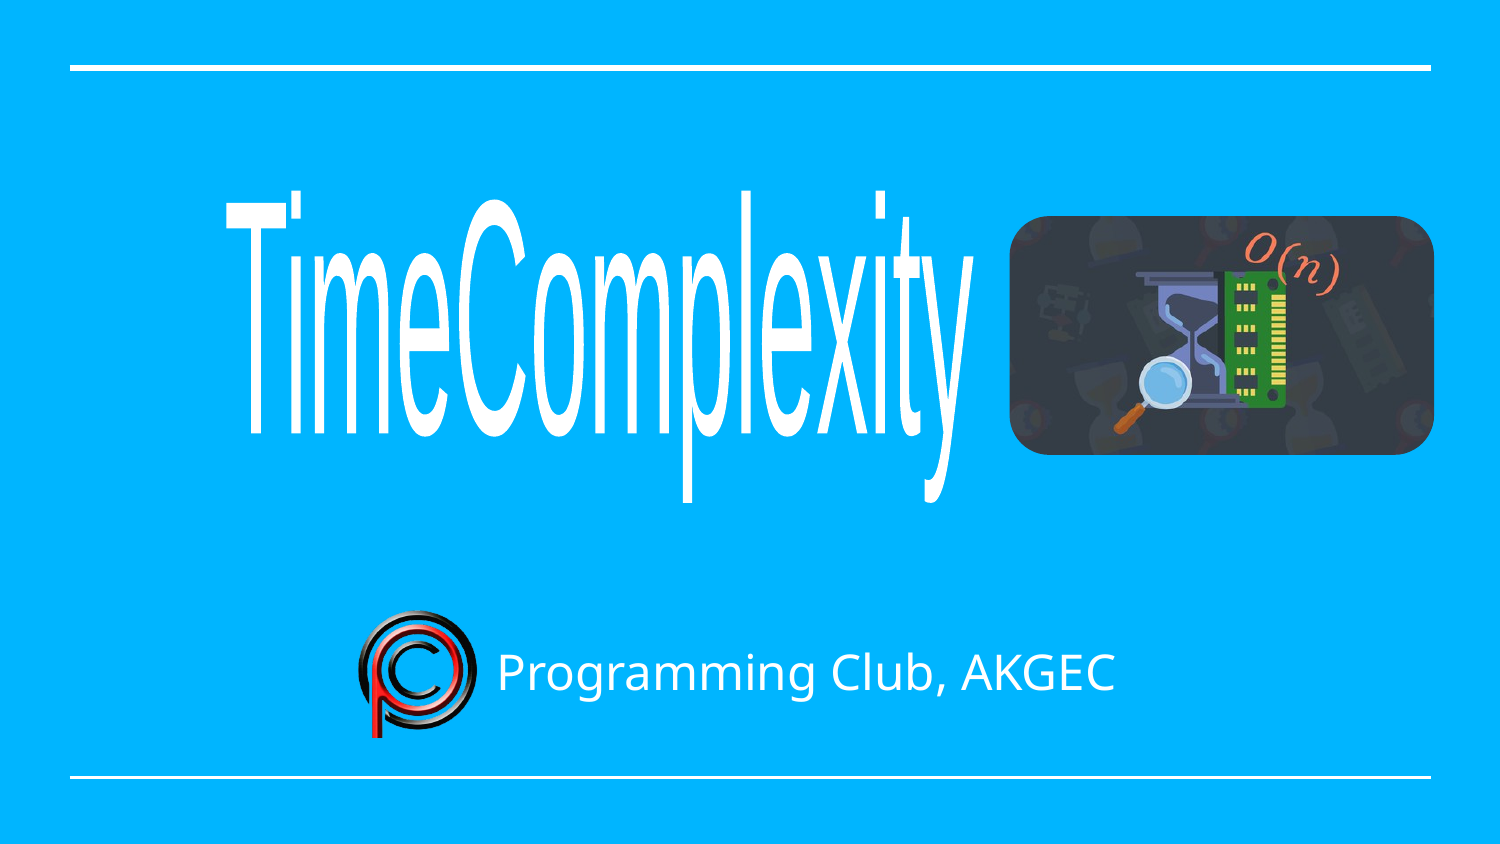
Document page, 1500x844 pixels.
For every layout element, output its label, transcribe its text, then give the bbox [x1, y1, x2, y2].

picture [1010, 217, 1433, 454]
picture [818, 257, 867, 433]
picture [876, 191, 884, 218]
picture [400, 254, 449, 436]
picture [292, 191, 300, 218]
picture [894, 217, 920, 435]
picture [373, 625, 463, 737]
picture [227, 203, 285, 433]
picture [315, 254, 388, 433]
picture [763, 254, 811, 436]
picture [460, 200, 525, 436]
picture [292, 257, 300, 433]
picture [876, 257, 884, 433]
text_box Programming Club, AKGEC [487, 630, 1248, 714]
picture [683, 254, 729, 502]
picture [596, 254, 668, 433]
picture [359, 611, 476, 729]
picture [742, 191, 750, 433]
picture [535, 254, 583, 436]
picture [922, 257, 973, 502]
